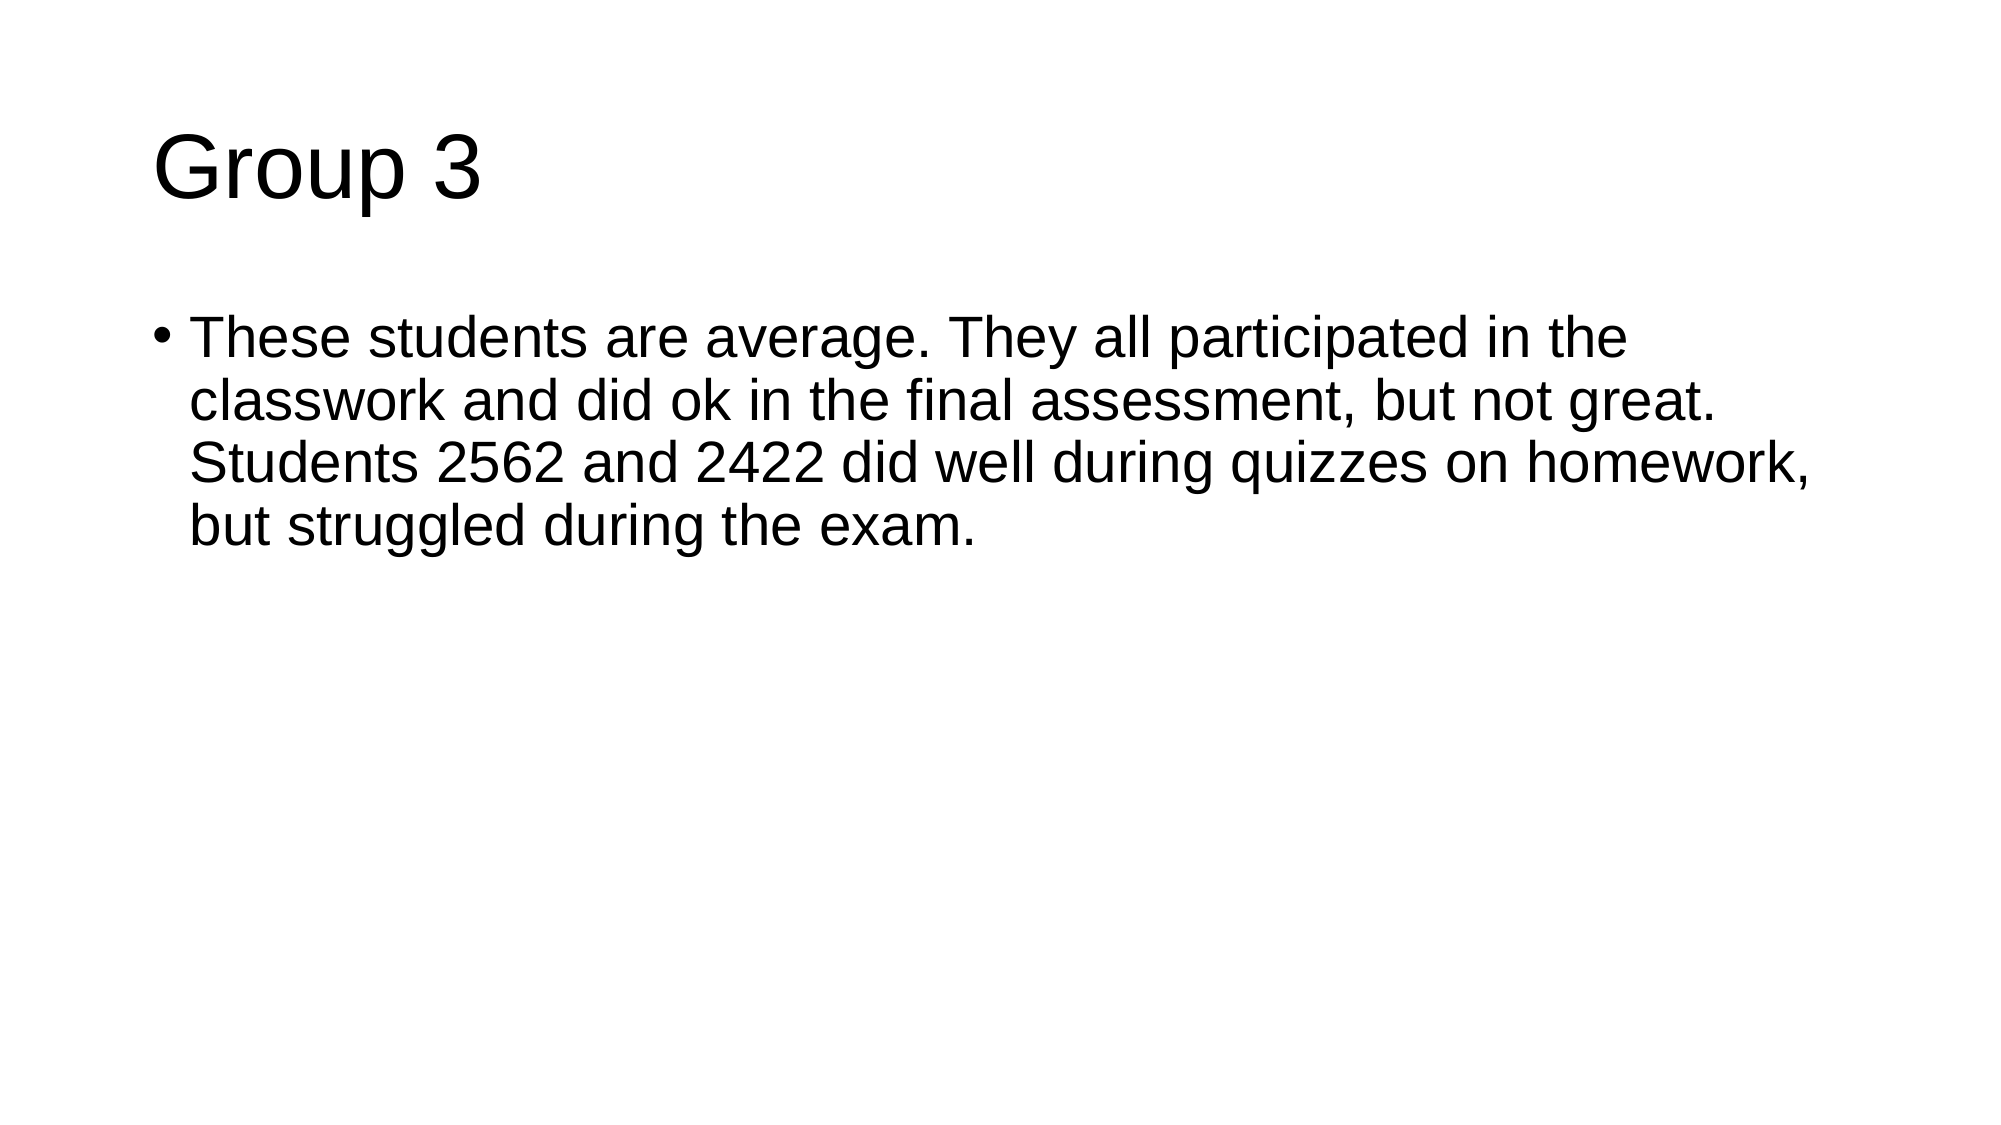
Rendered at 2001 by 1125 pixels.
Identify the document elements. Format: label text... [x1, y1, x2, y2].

title Group 3 [137, 59, 1863, 278]
list These students are average. They all participated in the classwork and did ok in the final assessment, but not great. Students 2562 and 2422 did well during quizzes on homework, but struggled during the exam. [137, 299, 1863, 1014]
